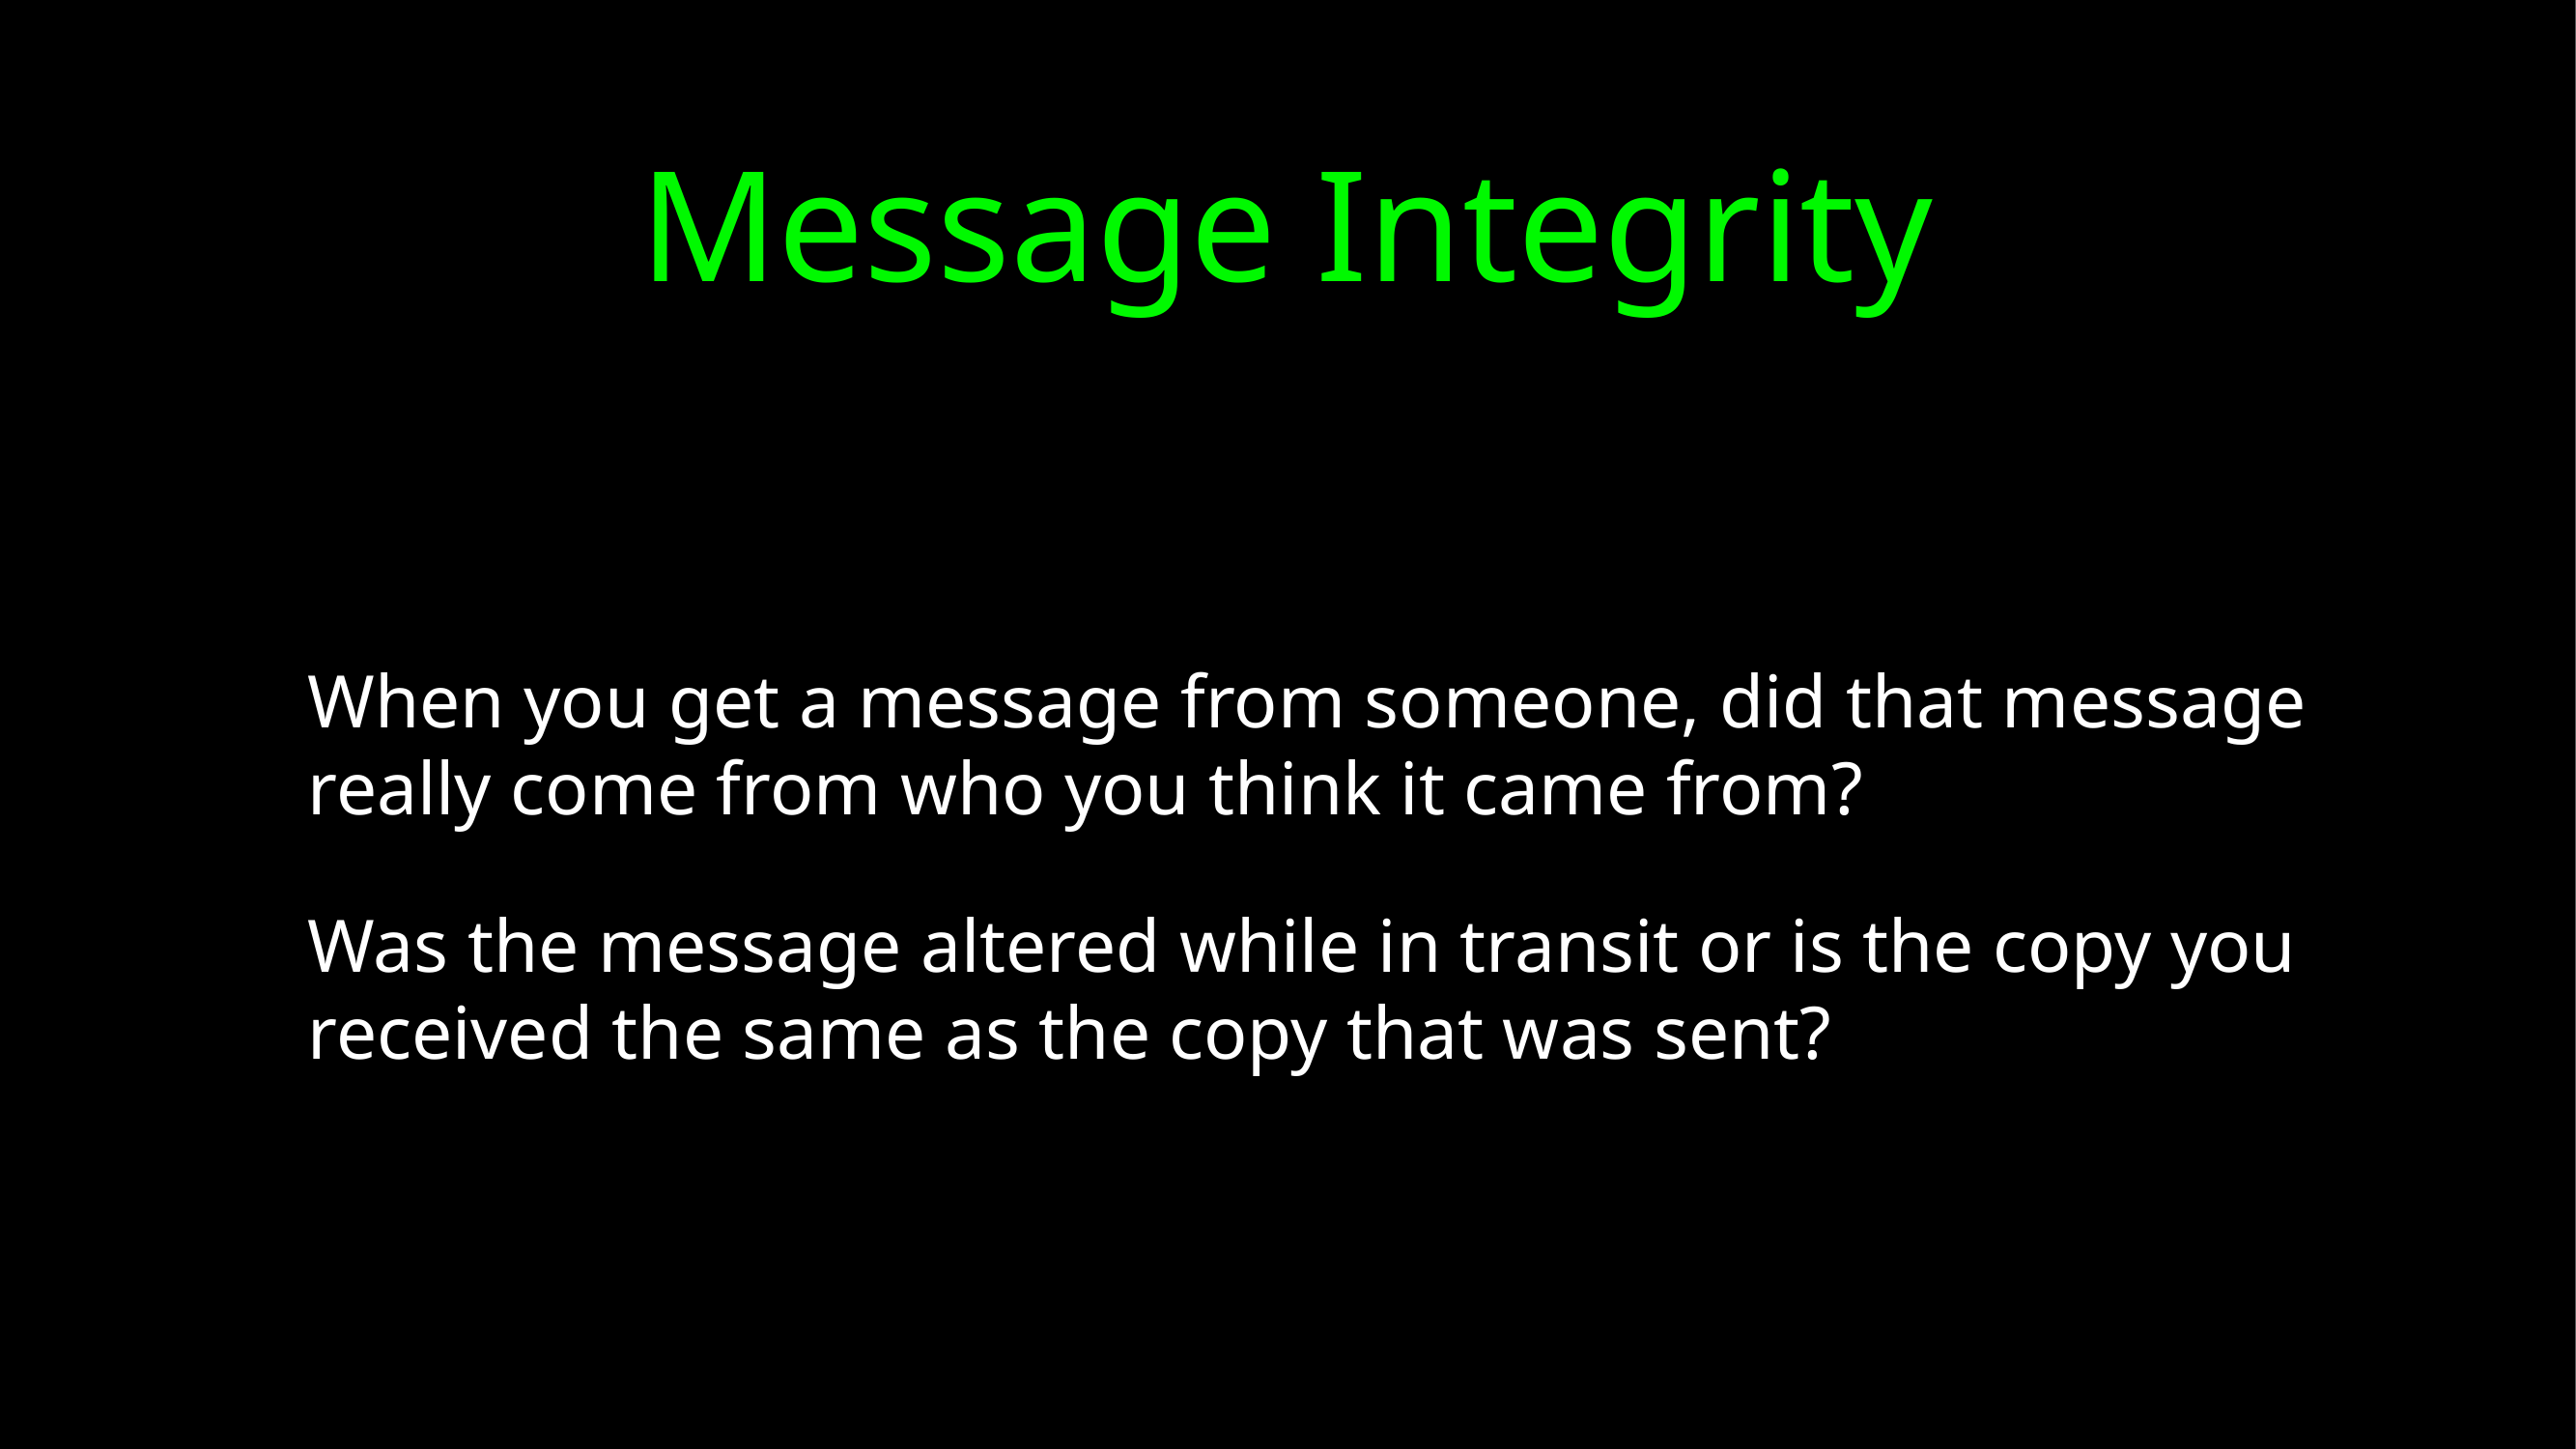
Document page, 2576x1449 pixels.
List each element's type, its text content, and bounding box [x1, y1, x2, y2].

title Message Integrity [183, 38, 2392, 404]
list When you get a message from someone, did that message really come from who you think it came from? Was the message altered while in transit or is the copy you received the same as the copy that was sent? [183, 412, 2392, 1317]
